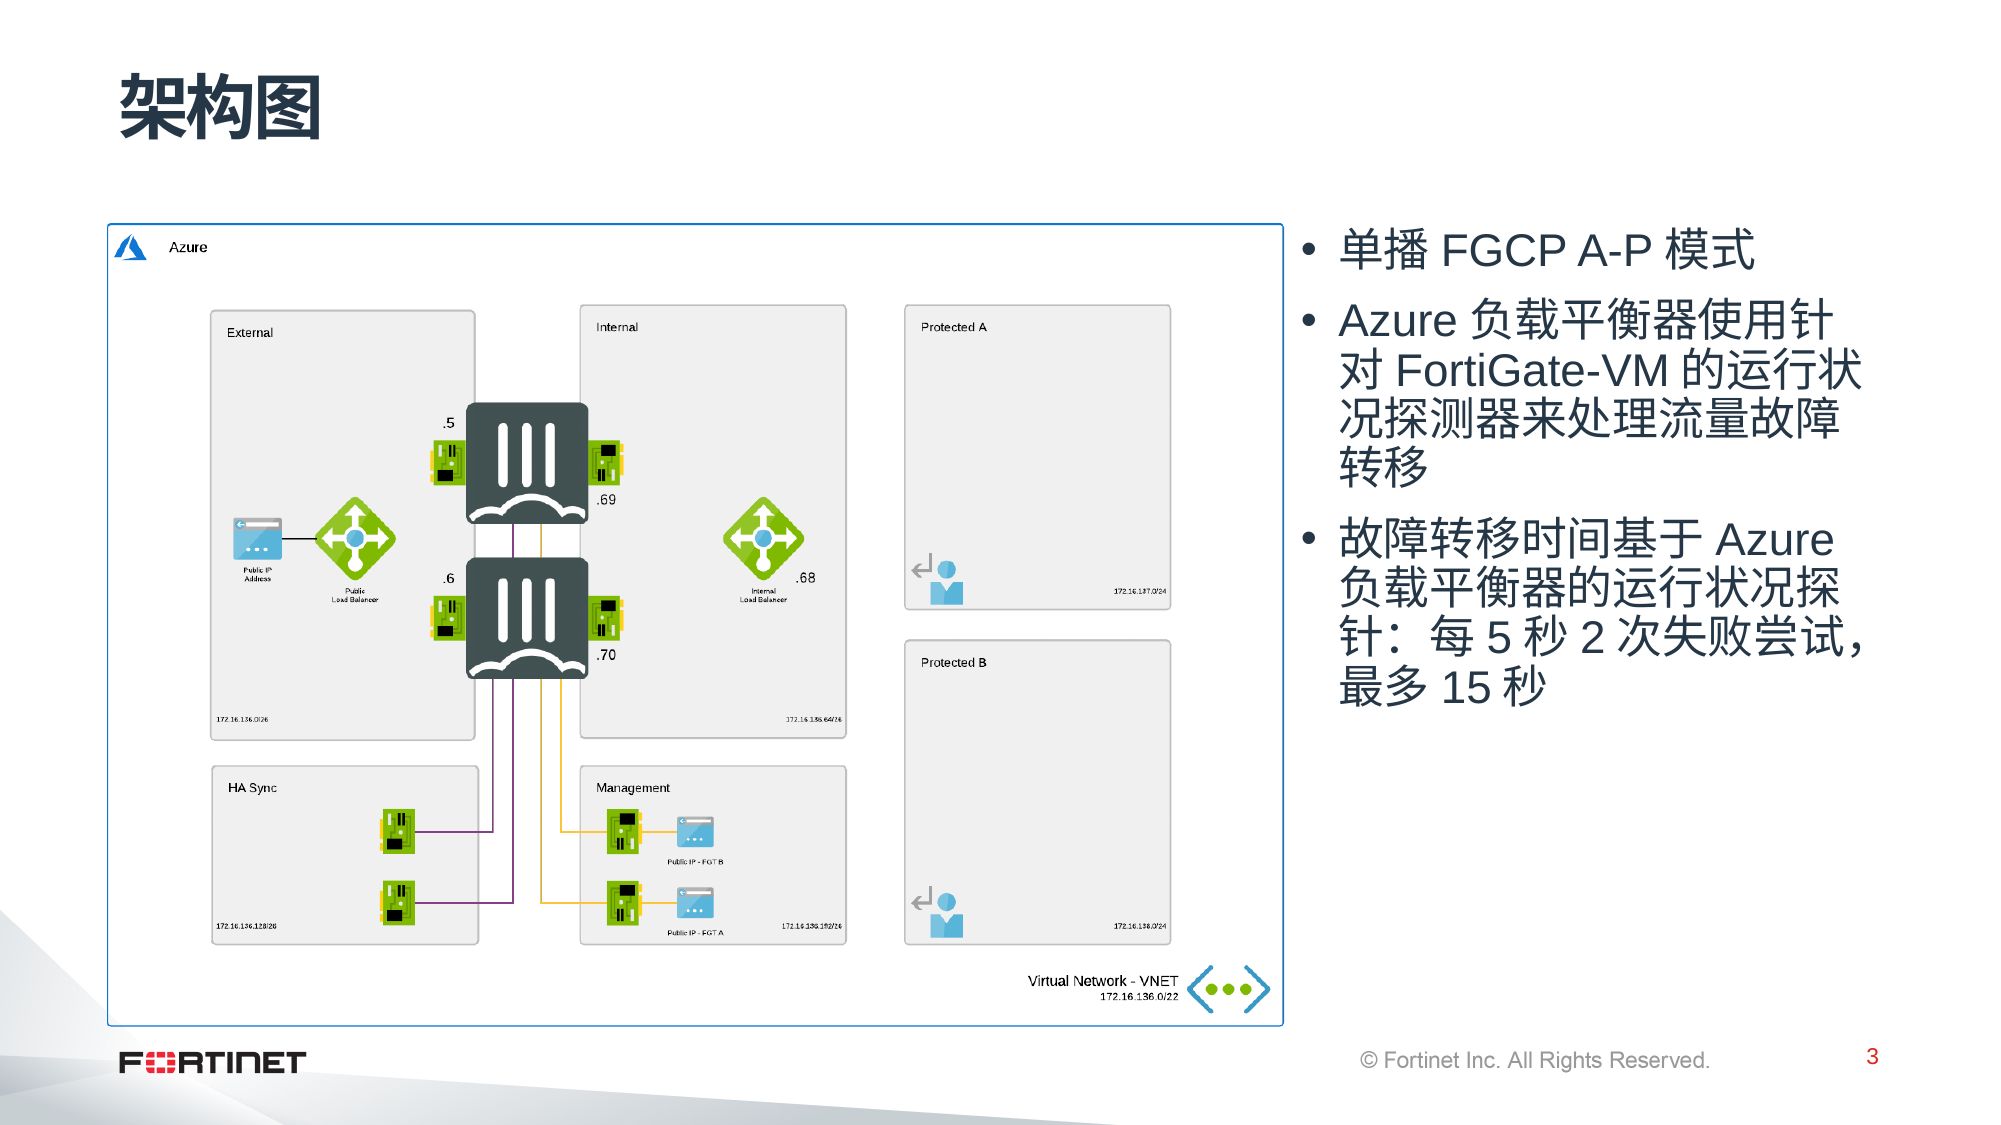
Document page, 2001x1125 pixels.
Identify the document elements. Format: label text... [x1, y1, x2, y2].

text_box 单播FGCP A-P模式 Azure负载平衡器使用针对FortiGate-VM的运行状况探测器来处理流量故障转移 故障转移时间基于Azure负载平衡器的运行状况探针：每5秒2次失败尝试，最多15秒 [1287, 219, 1882, 934]
picture [0, 2, 2000, 1125]
title 架构图 [103, 1, 1882, 219]
